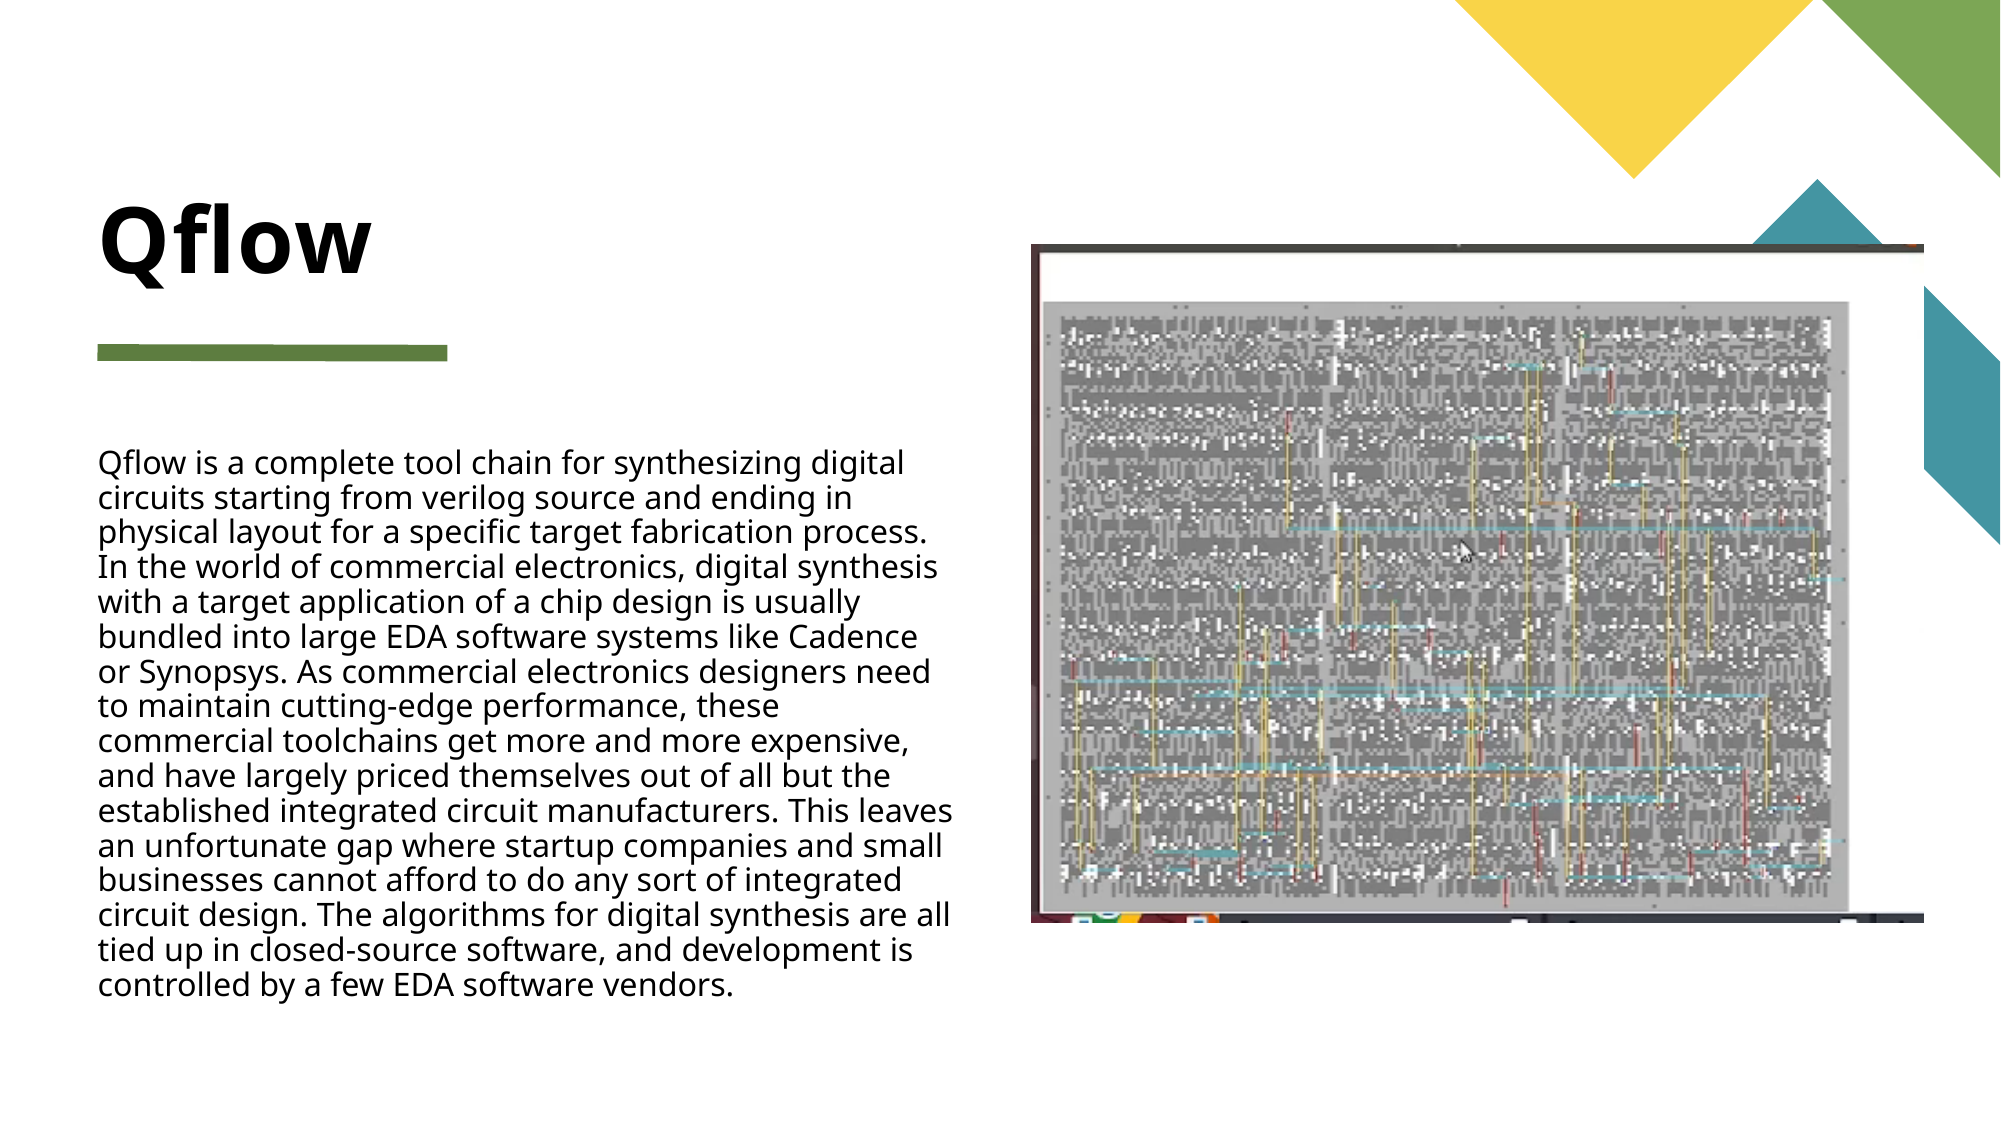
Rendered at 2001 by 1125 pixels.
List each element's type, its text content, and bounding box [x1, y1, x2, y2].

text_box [1030, 243, 1925, 924]
title Qflow [97, 32, 1898, 291]
list Qflow is a complete tool chain for synthesizing digital circuits starting from verilog source and ending in physical layout for a specific target fabrication process. In the world of commercial electronics, digital synthesis with a target application of a chip design is usually bundled into large EDA software systems like Cadence or Synopsys. As commercial electronics designers need to maintain cutting-edge performance, these commercial toolchains get more and more expensive, and have largely priced themselves out of all but the established integrated circuit manufacturers. This leaves an unfortunate gap where startup companies and small businesses cannot afford to do any sort of integrated circuit design. The algorithms for digital synthesis are all tied up in closed-source software, and development is controlled by a few EDA software vendors. [97, 439, 970, 1030]
